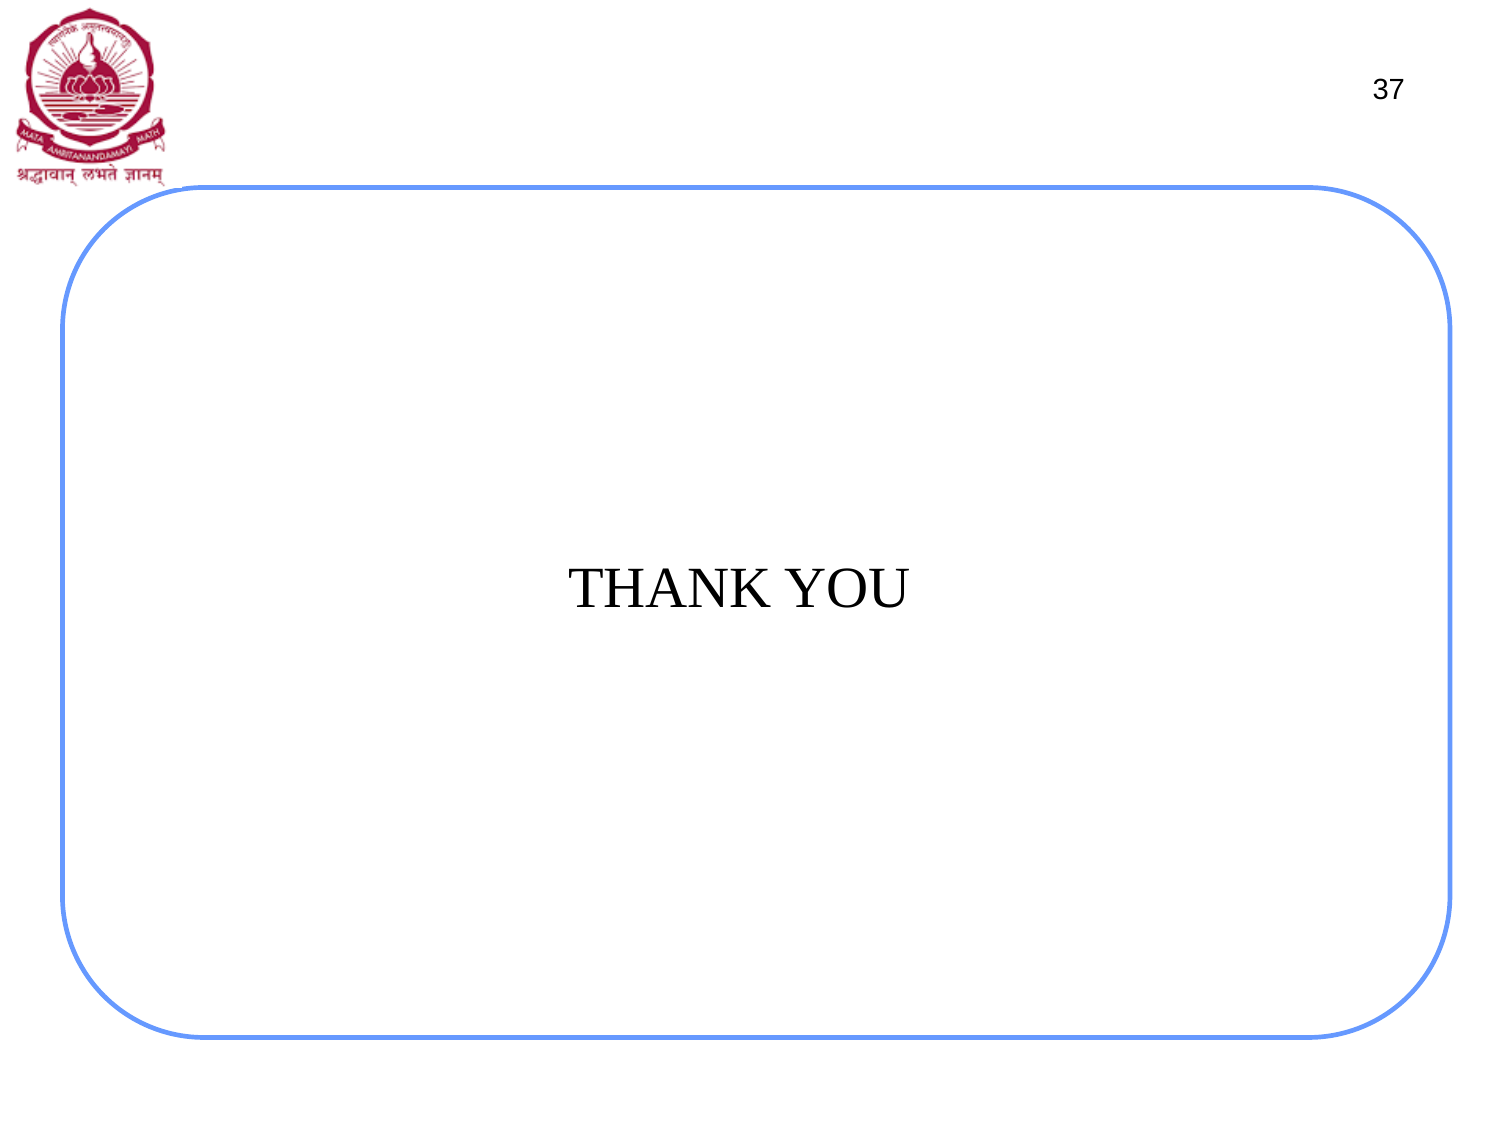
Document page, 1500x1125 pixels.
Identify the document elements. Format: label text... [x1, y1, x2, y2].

picture [0, 6, 182, 188]
title THANK YOU [64, 460, 1362, 709]
slide_number 37 [1362, 62, 1413, 730]
